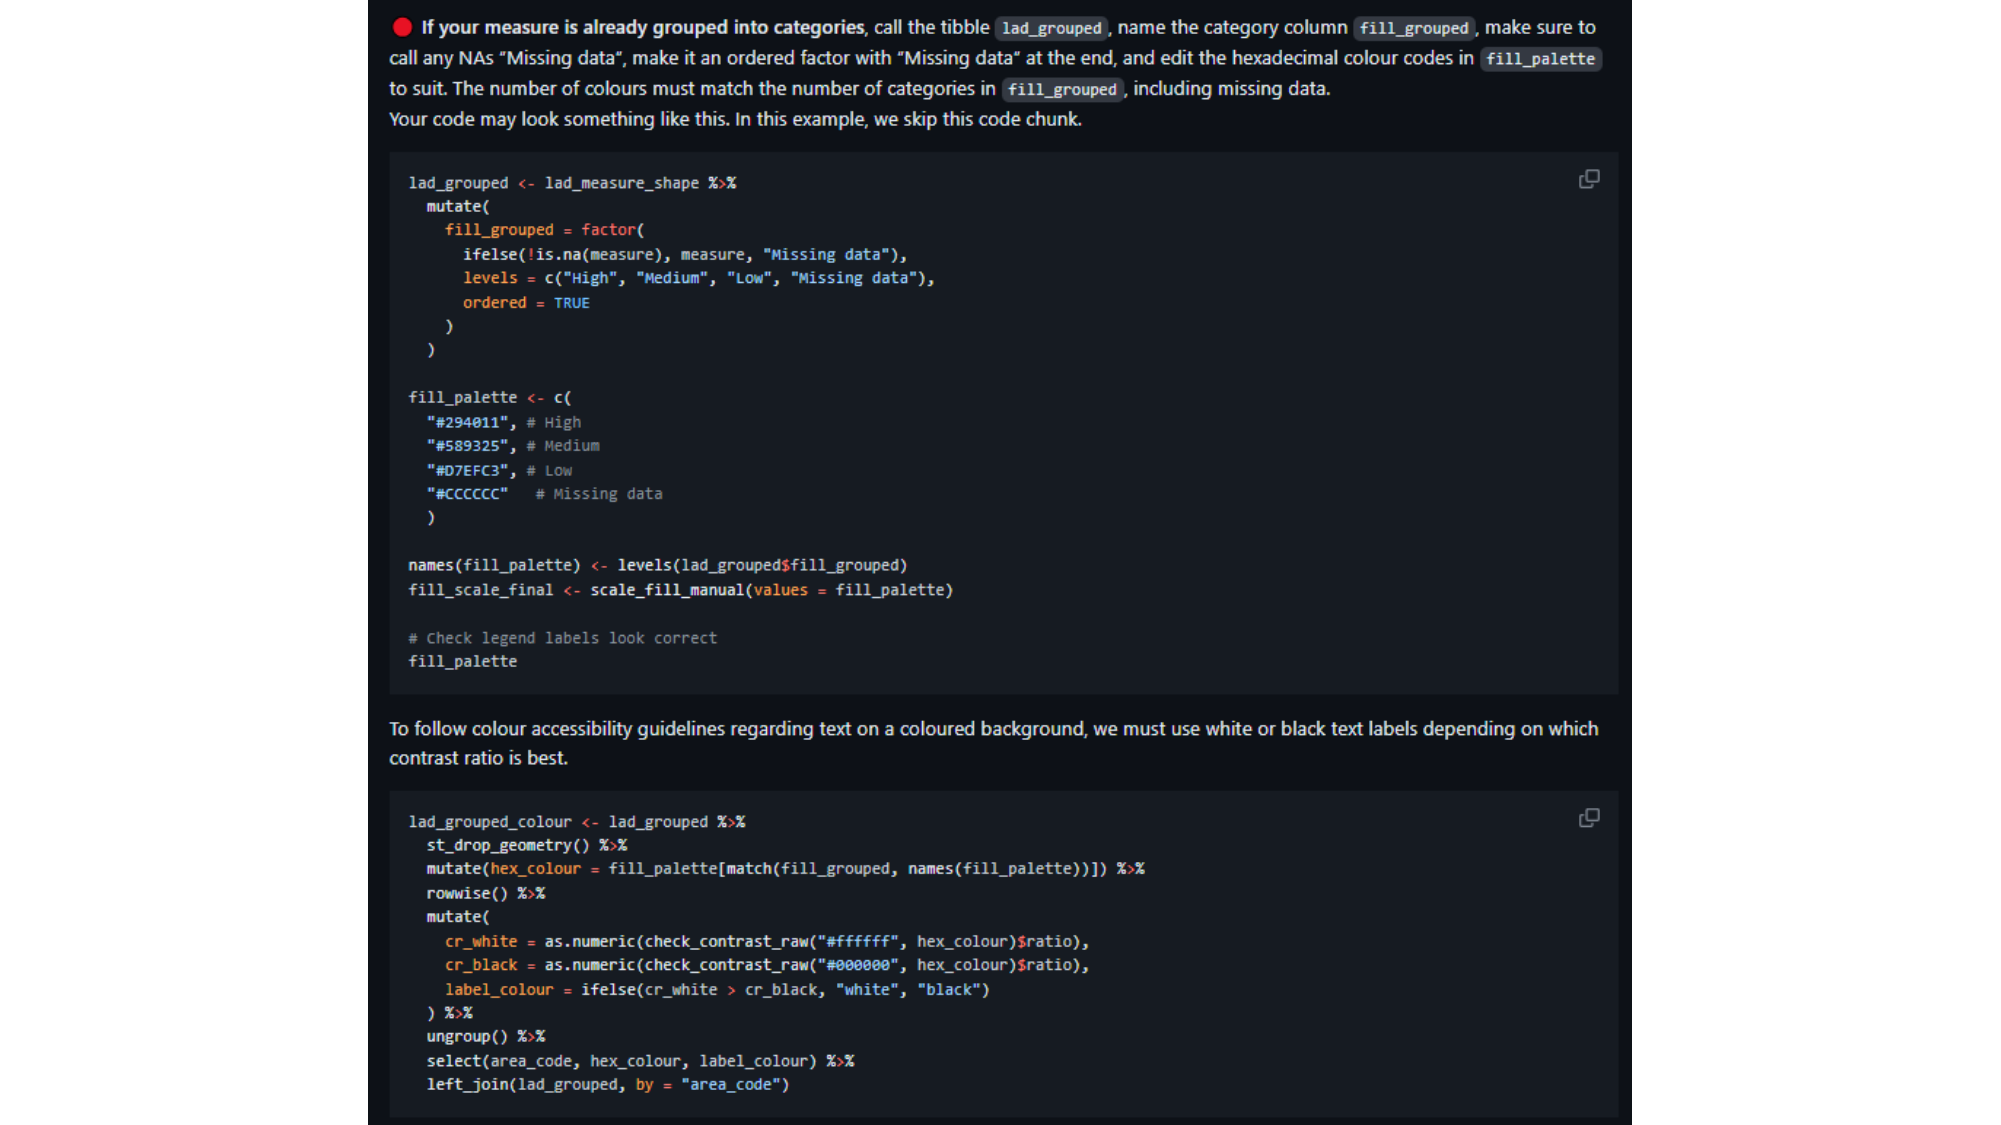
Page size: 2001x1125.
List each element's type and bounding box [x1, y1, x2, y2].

picture [368, 0, 1632, 1125]
